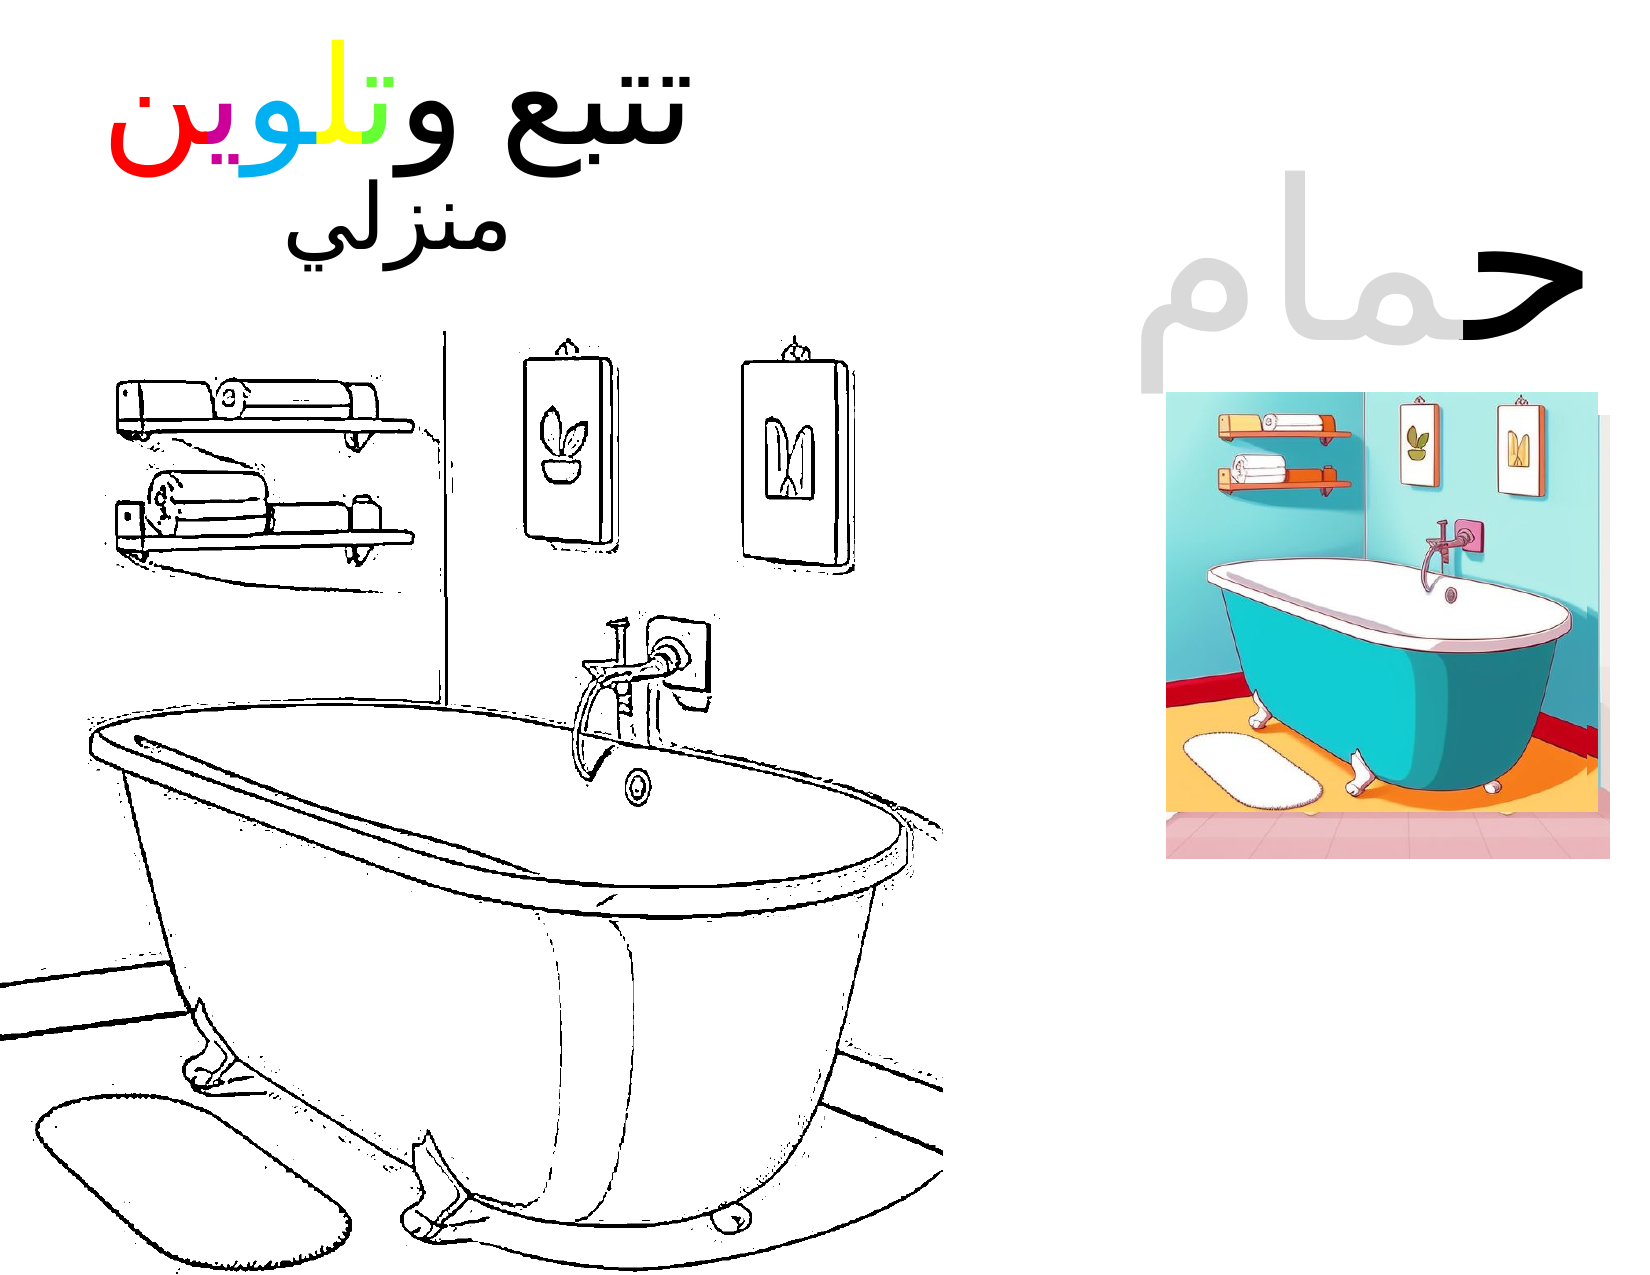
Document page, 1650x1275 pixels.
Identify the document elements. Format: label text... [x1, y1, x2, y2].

text_box تتبع وتلوين [0, 0, 812, 180]
picture [1166, 392, 1610, 859]
text_box منزلي [14, 150, 783, 276]
picture [0, 331, 943, 1275]
text_box حمام [1075, 109, 1650, 393]
